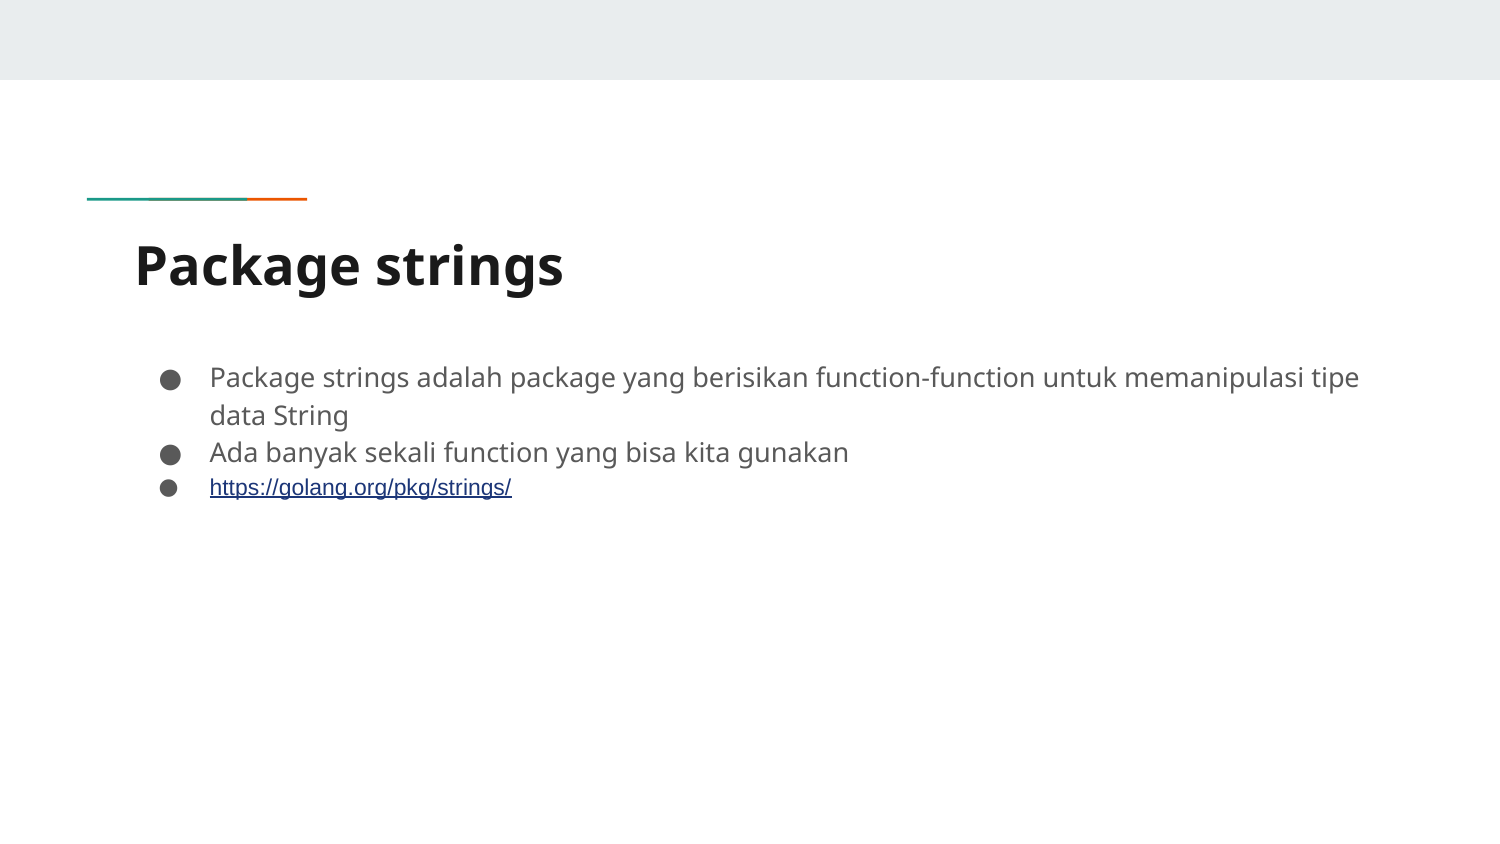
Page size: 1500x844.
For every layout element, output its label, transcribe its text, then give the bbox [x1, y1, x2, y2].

title Package strings [119, 216, 1381, 305]
list Package strings adalah package yang berisikan function-function untuk memanipulasi tipe data String Ada banyak sekali function yang bisa kita gunakan https://golang.org/pkg/strings/ [119, 341, 1381, 712]
